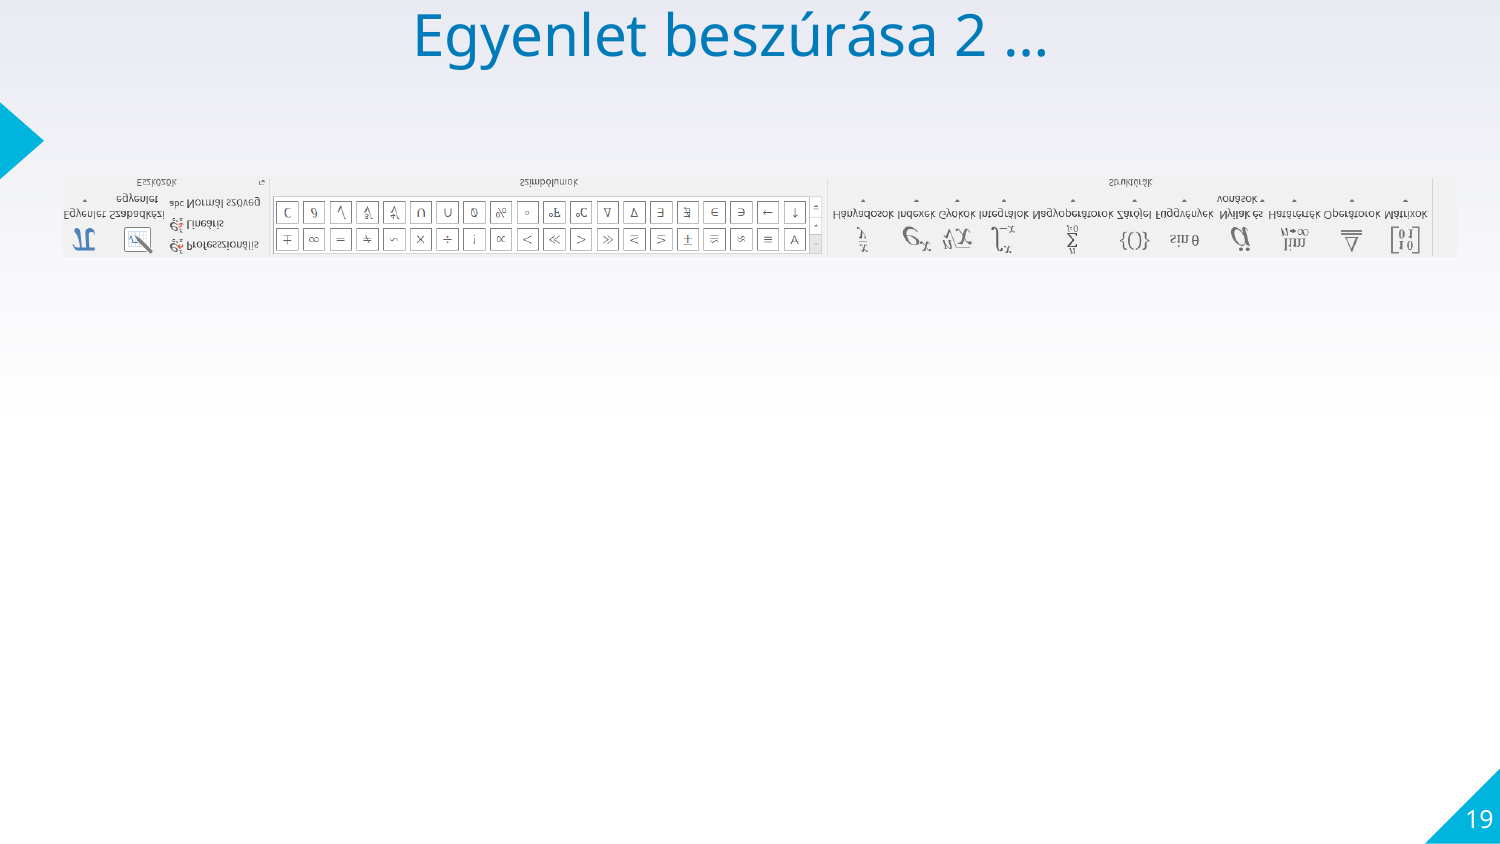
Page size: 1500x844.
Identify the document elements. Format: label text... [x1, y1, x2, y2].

picture [62, 176, 1457, 257]
title Egyenlet beszúrása 2 … [78, 11, 1384, 73]
slide_number 19 [1418, 760, 1494, 838]
